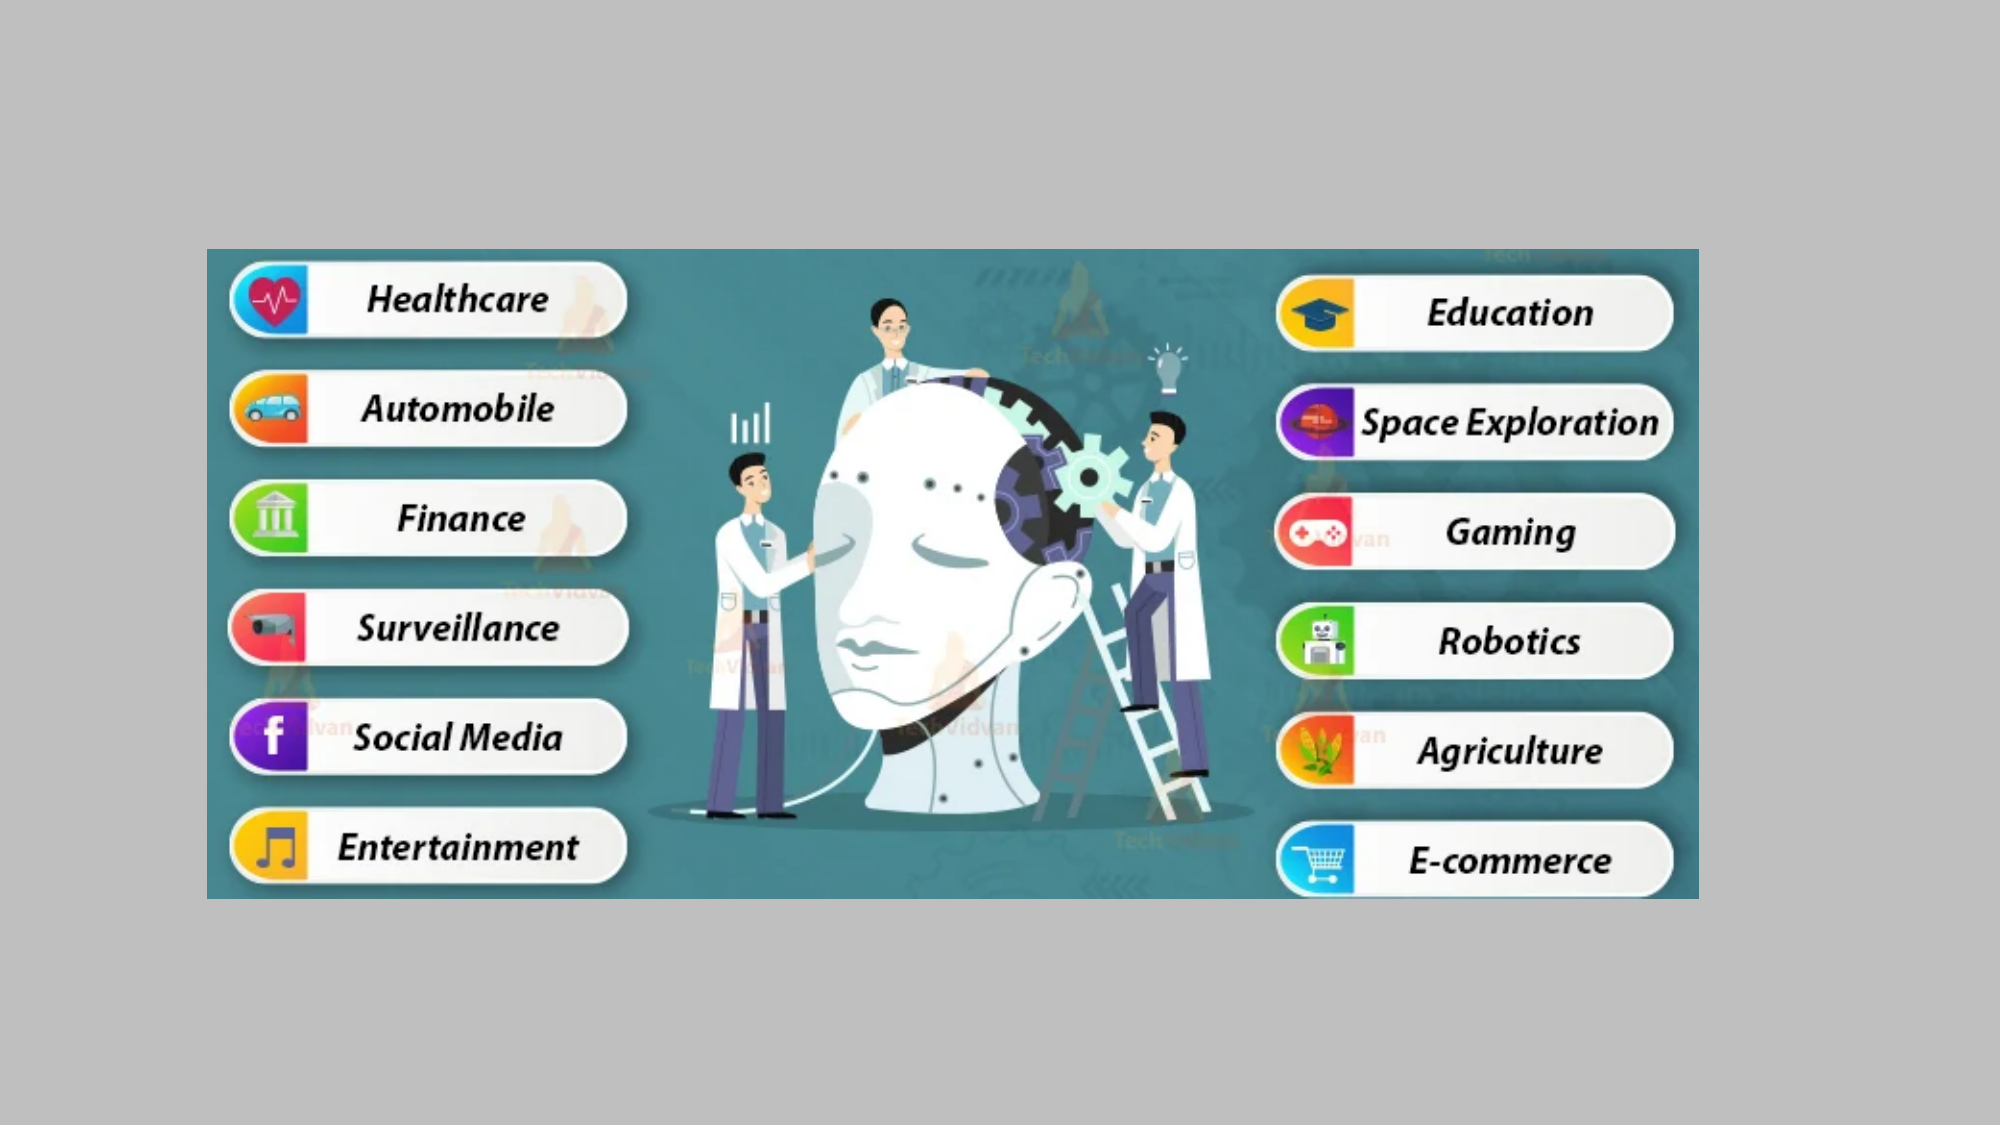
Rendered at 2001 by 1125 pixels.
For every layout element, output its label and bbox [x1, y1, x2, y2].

picture [207, 249, 1699, 899]
